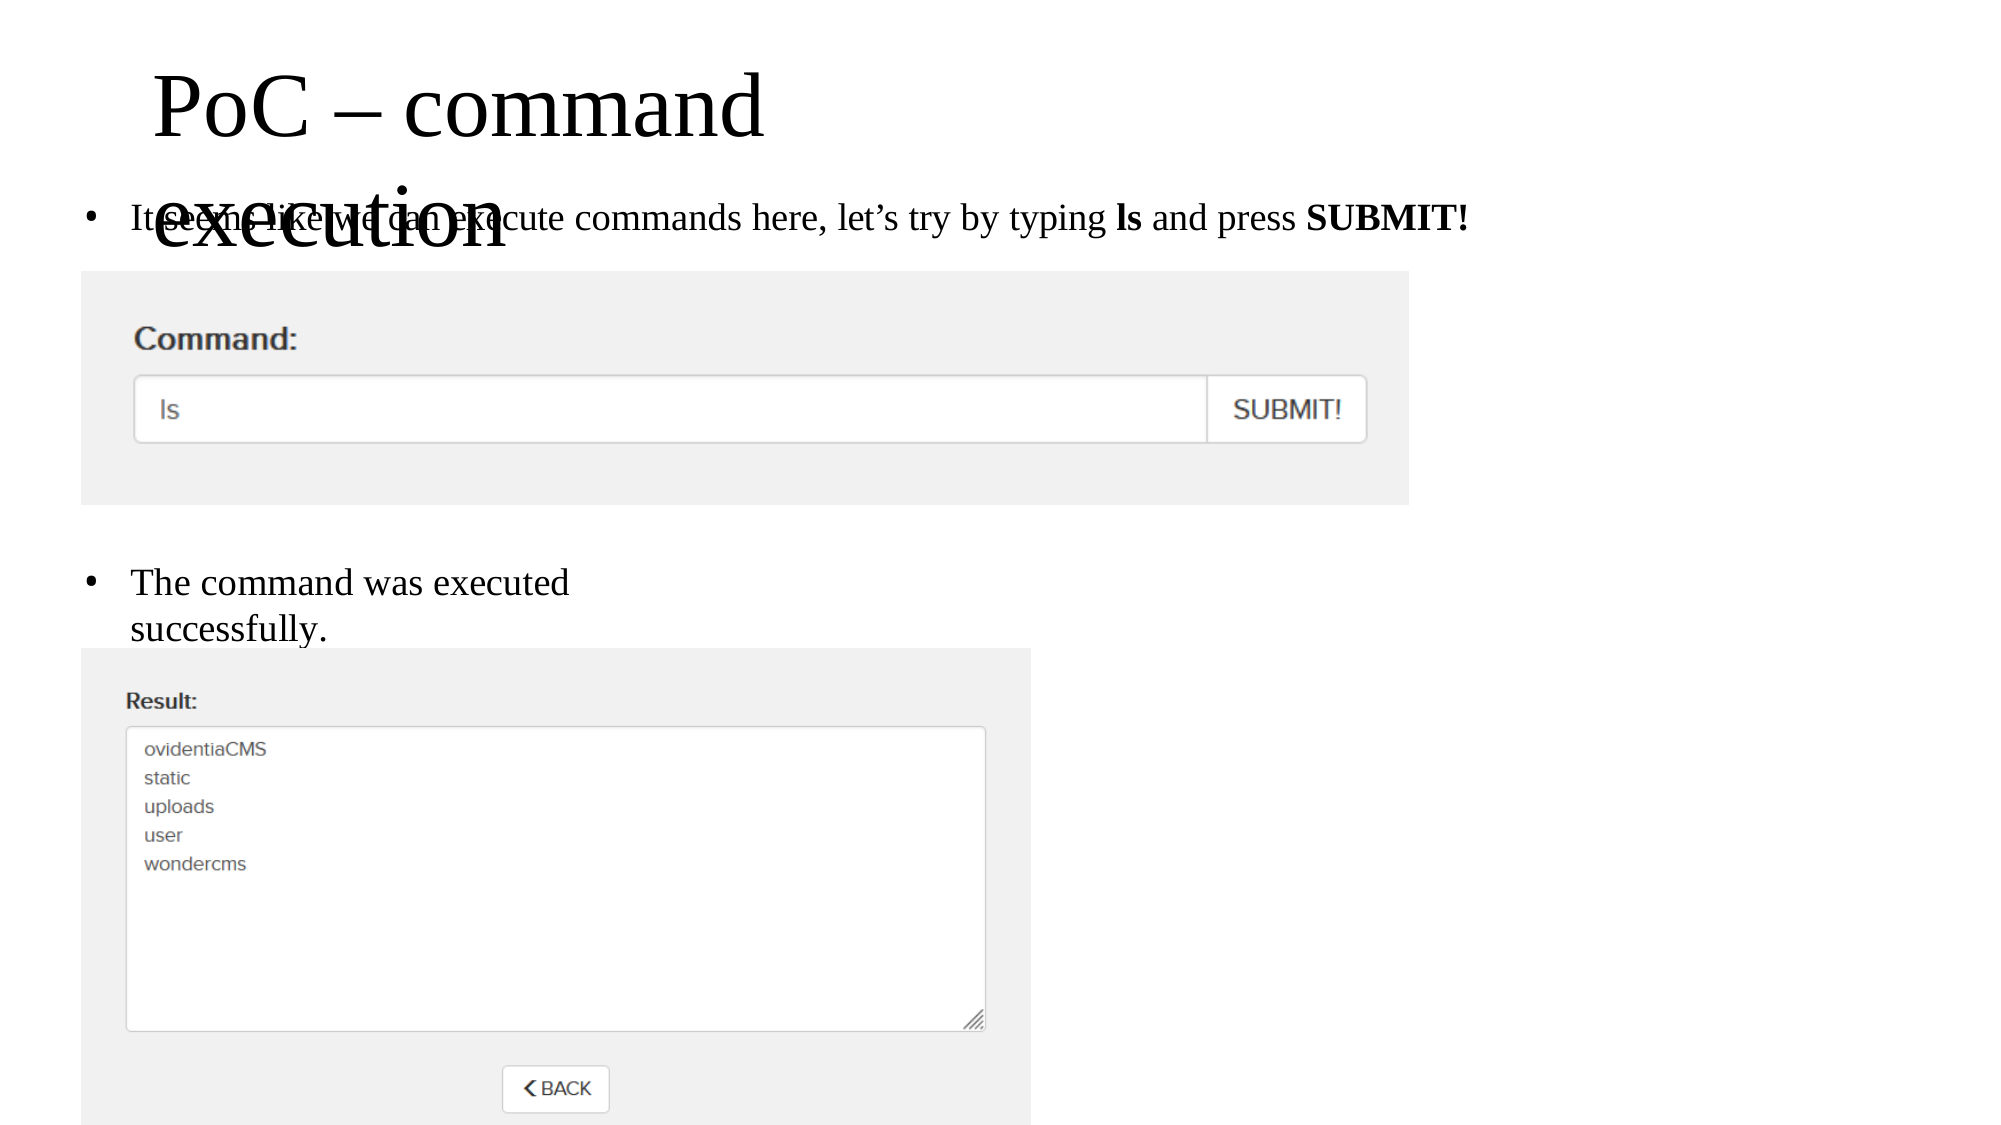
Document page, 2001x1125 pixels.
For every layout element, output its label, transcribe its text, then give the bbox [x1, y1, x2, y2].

text_box It seems like we can execute commands here, let’s try by typing ls and press SUBMIT! [81, 189, 1555, 238]
text_box The command was executed successfully. [81, 554, 764, 648]
text_box PoC – command execution [150, 238, 1143, 265]
picture [81, 648, 1031, 1125]
text_box PoC – command execution [150, 42, 1143, 189]
picture [81, 271, 1409, 506]
